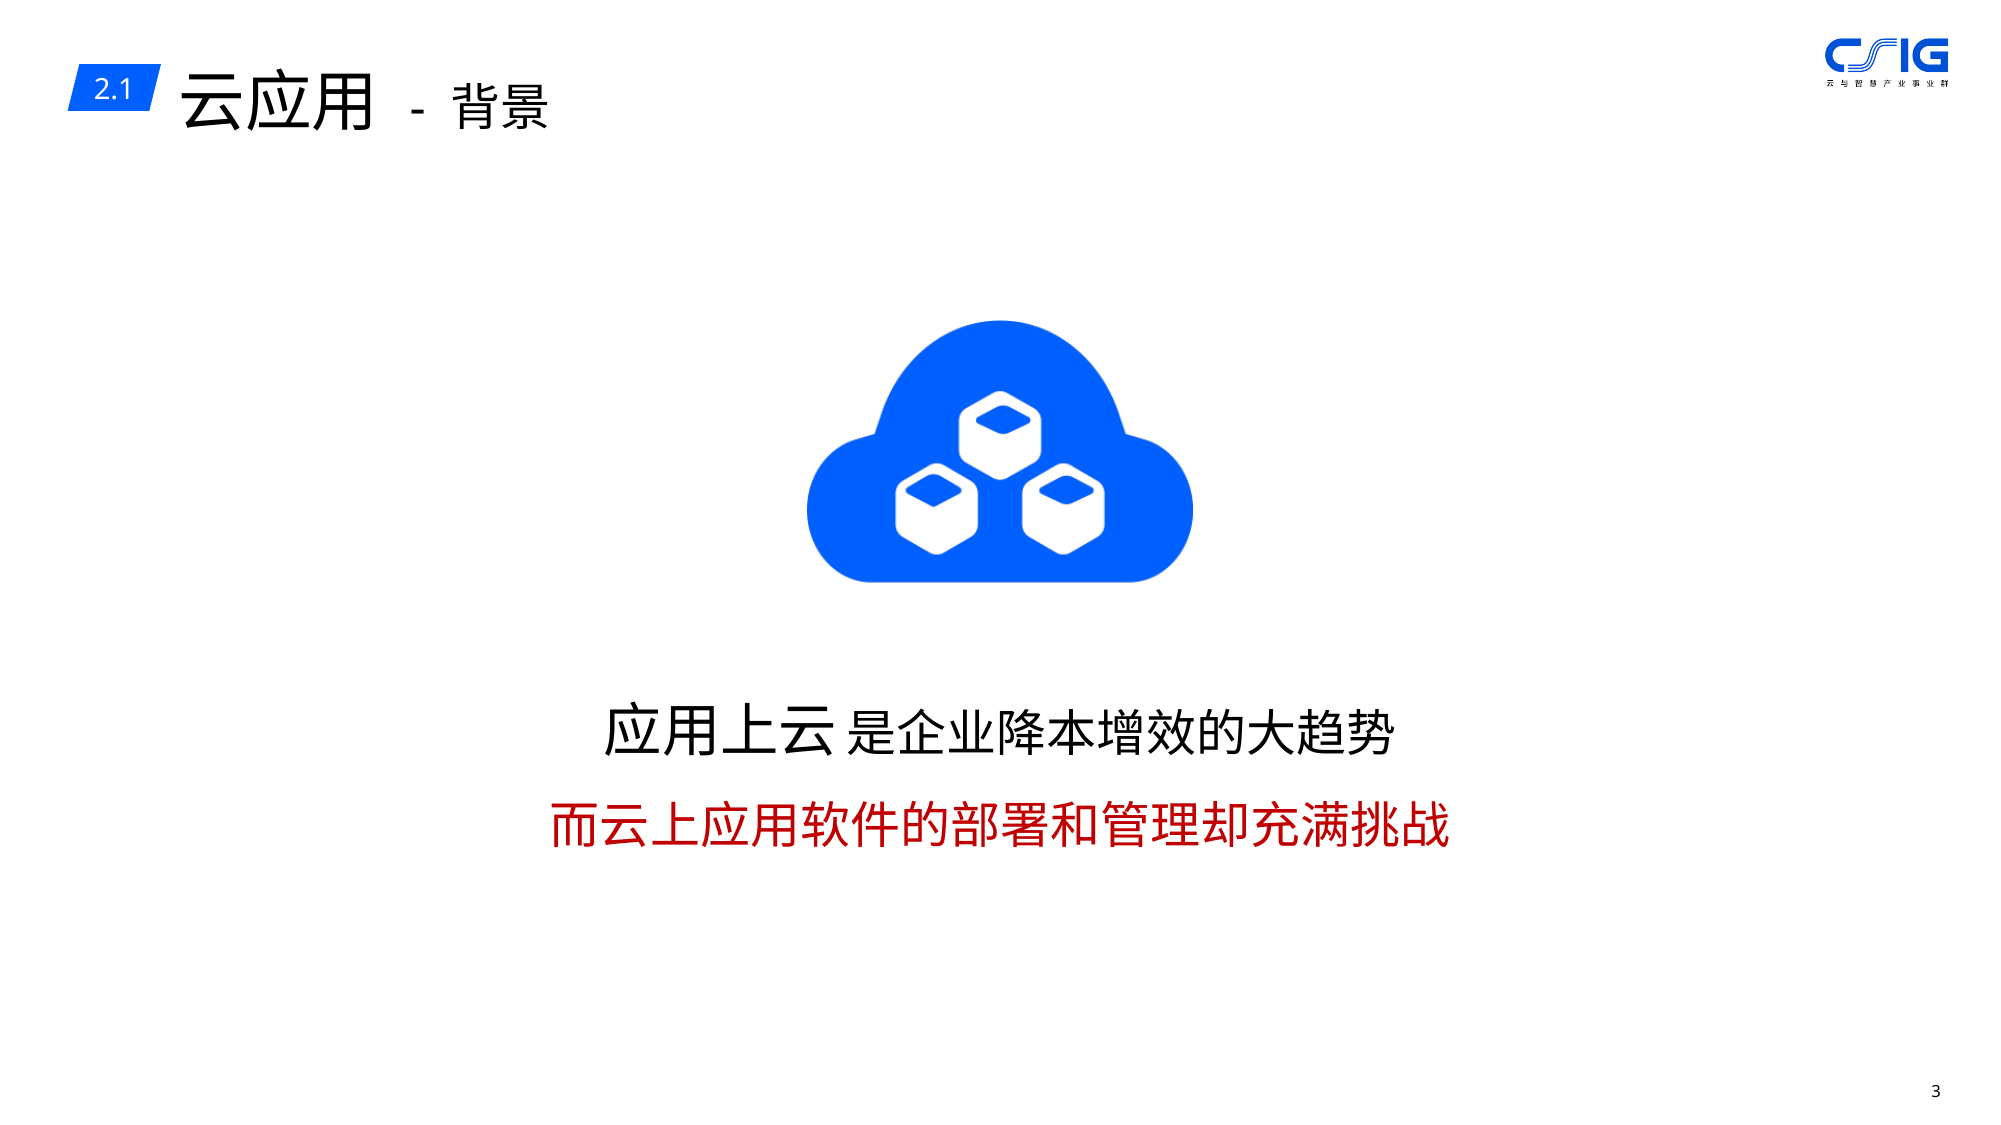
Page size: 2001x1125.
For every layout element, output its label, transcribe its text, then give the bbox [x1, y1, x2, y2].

text_box 云应用 - 背景 [178, 42, 879, 139]
picture [807, 320, 1193, 588]
slide_number 2 [1916, 1072, 1956, 1111]
picture [1819, 31, 1956, 93]
text_box 2.1 [67, 64, 161, 111]
text_box 应用上云 是企业降本增效的大趋势 而云上应用软件的部署和管理却充满挑战 [173, 653, 1827, 858]
